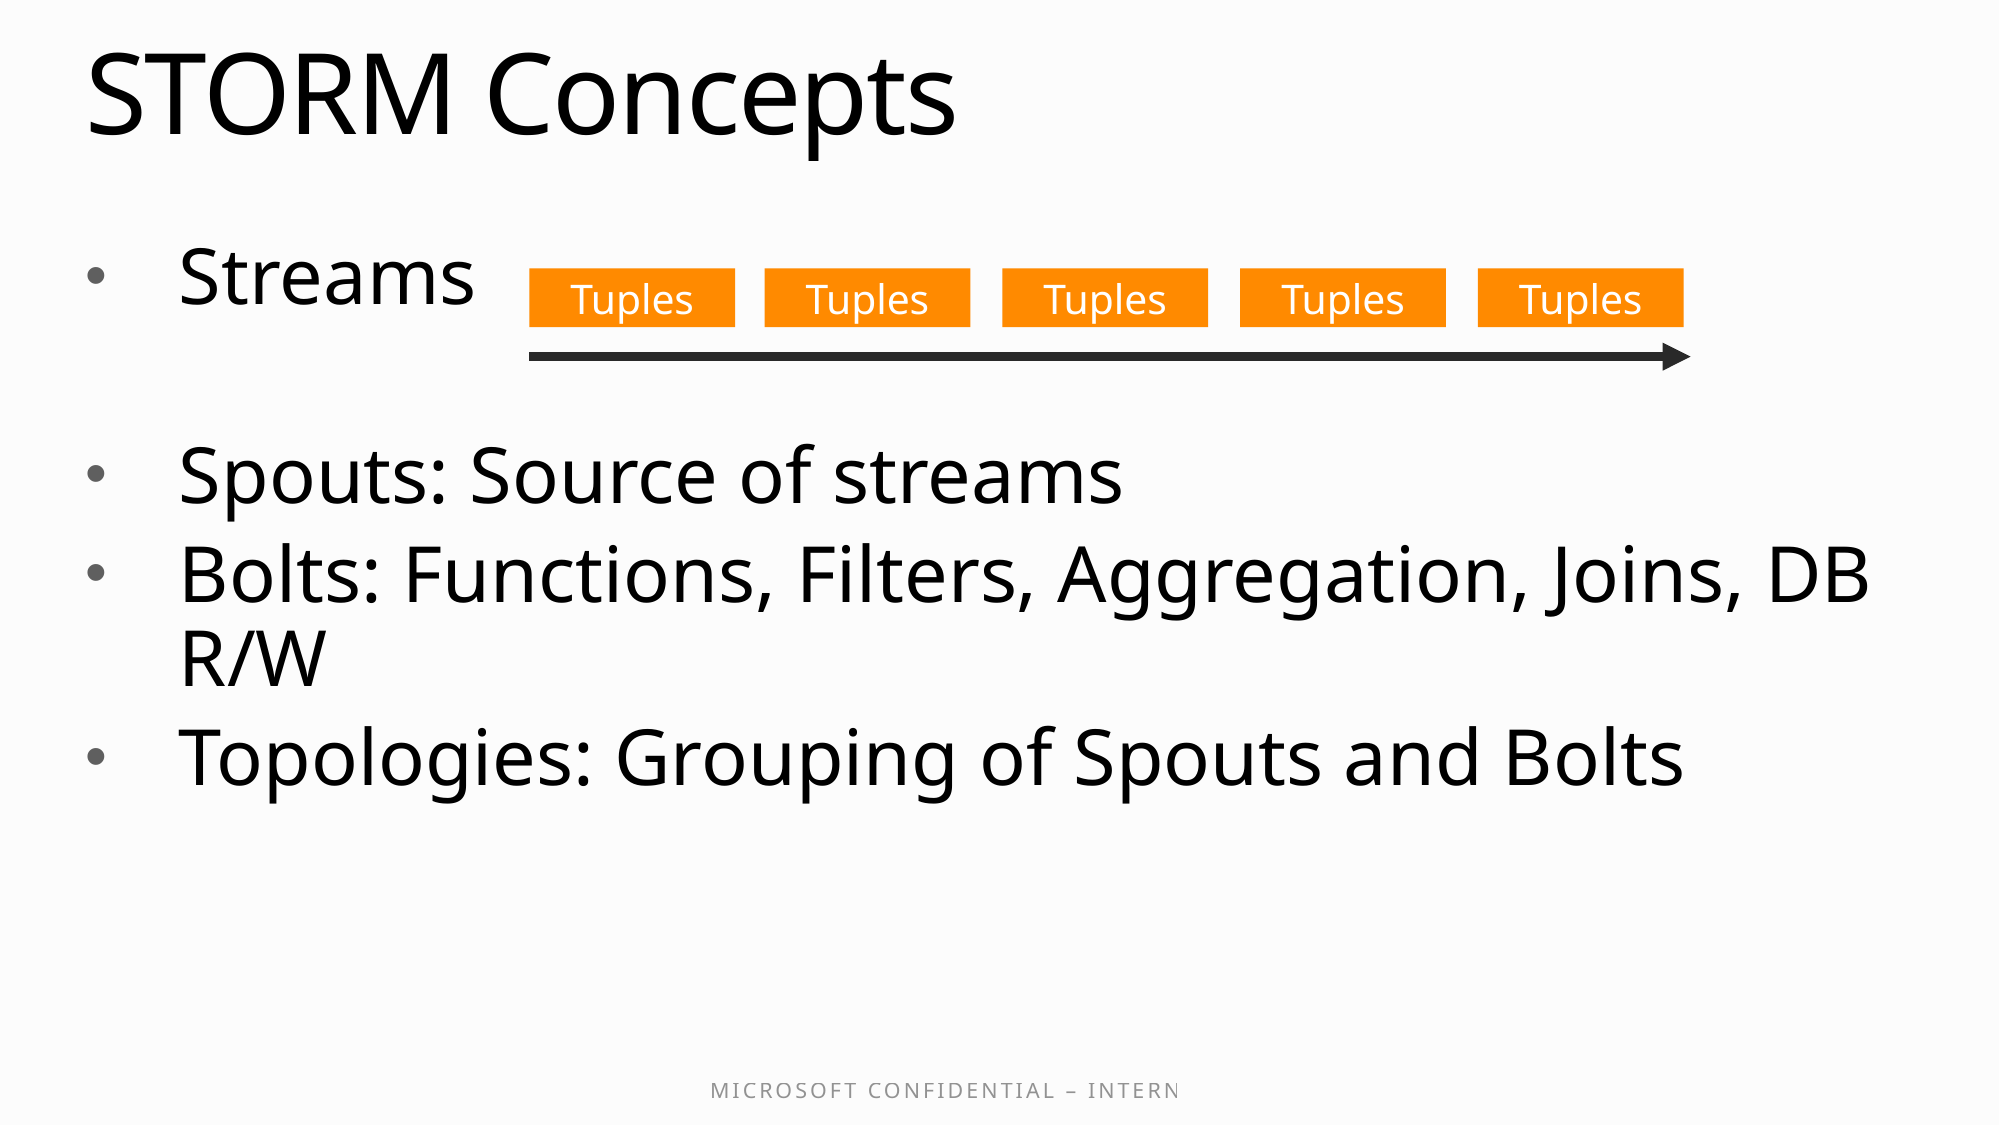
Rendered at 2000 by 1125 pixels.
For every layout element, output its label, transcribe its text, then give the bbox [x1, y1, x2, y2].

text_box Tuples [1000, 266, 1210, 329]
text_box Tuples [762, 266, 972, 329]
title STORM Concepts [85, 37, 1914, 161]
text_box Tuples [1238, 266, 1448, 329]
list Streams Spouts: Source of streams Bolts: Functions, Filters, Aggregation, Joins, DB R/W Topologies: Grouping of Spouts and Bolts [85, 237, 1914, 821]
text_box Tuples [527, 266, 737, 329]
text_box Tuples [1476, 266, 1686, 329]
